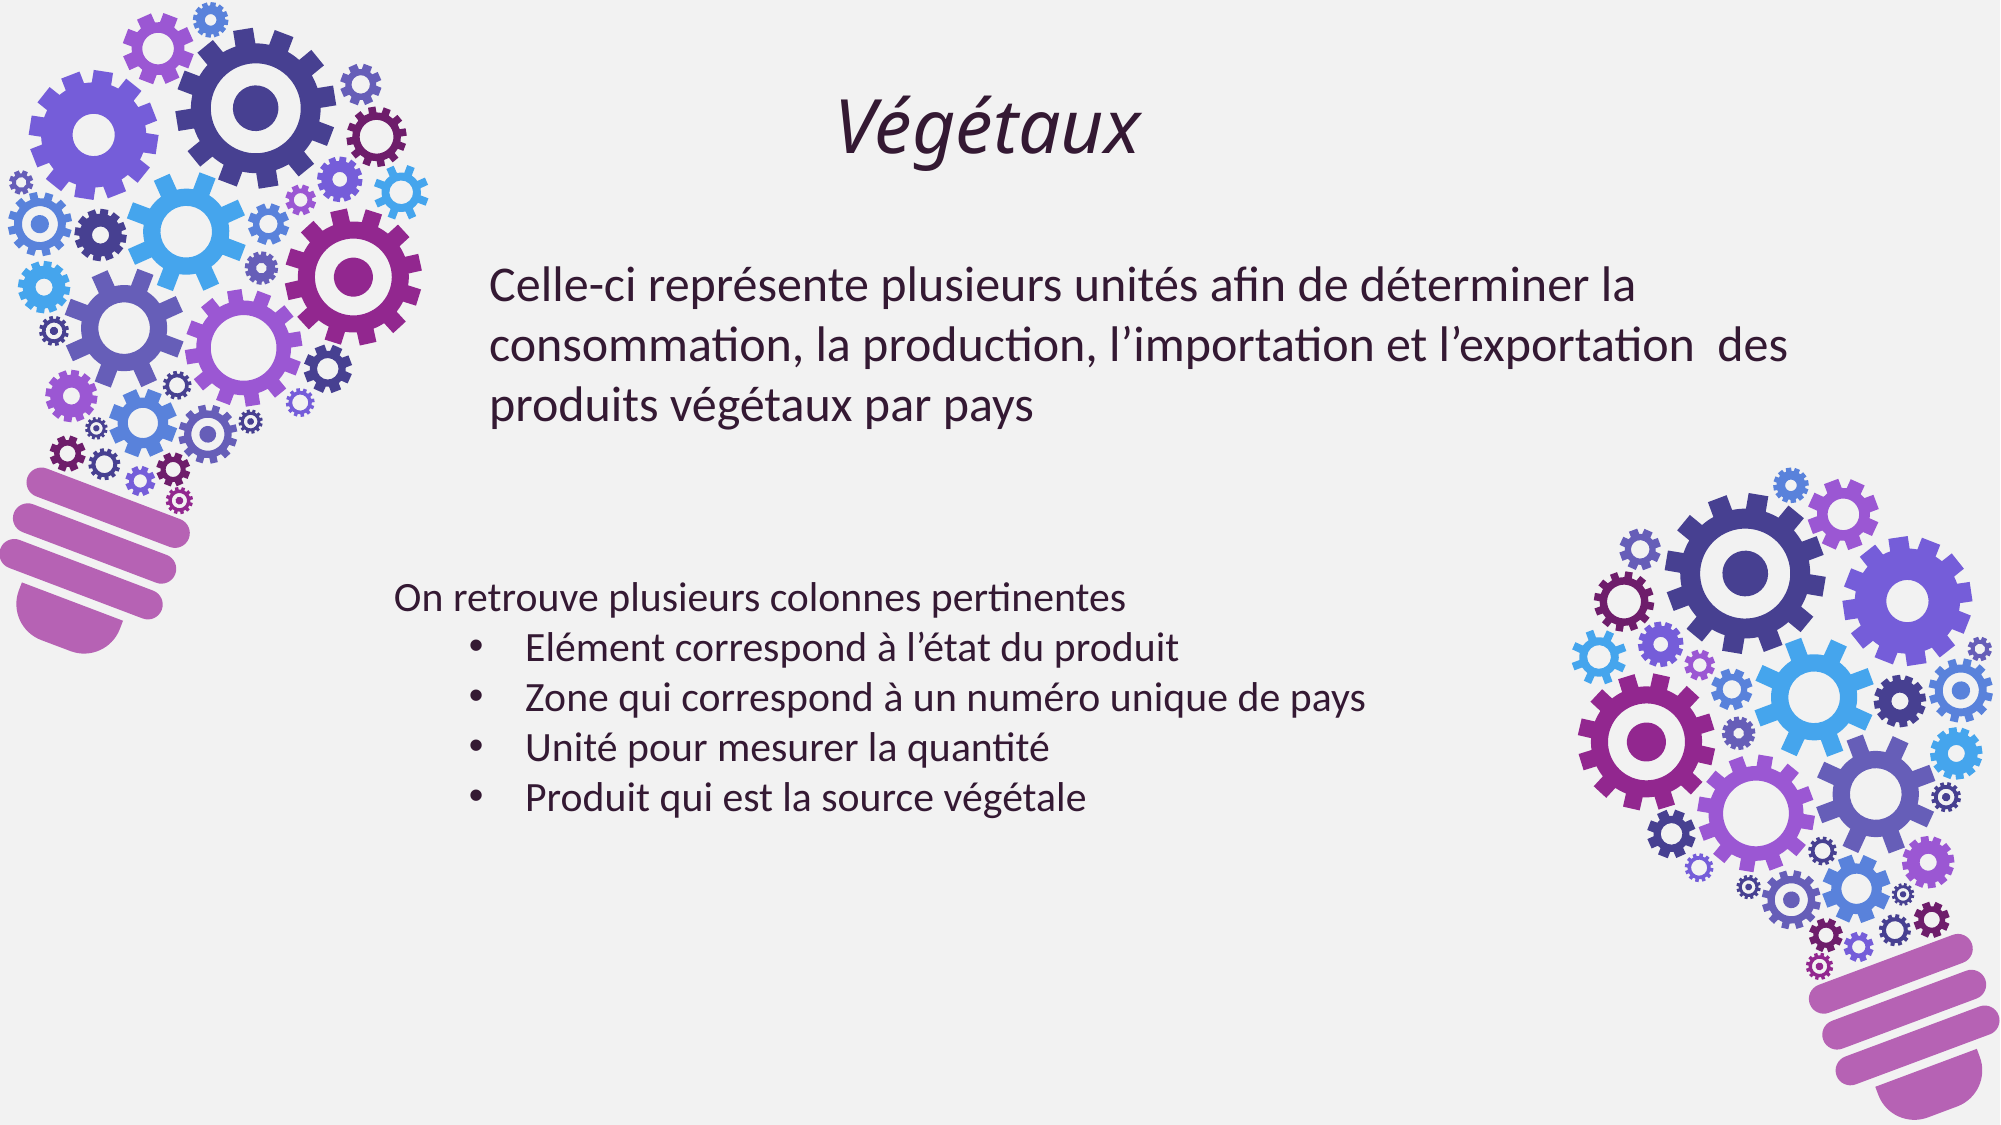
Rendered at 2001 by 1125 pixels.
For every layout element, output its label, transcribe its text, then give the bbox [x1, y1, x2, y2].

text_box Végétaux [547, 70, 1428, 176]
text_box Celle-ci représente plusieurs unités afin de déterminer la consommation, la production, l’importation et l’exportation des produits végétaux par pays [474, 244, 1961, 440]
text_box On retrouve plusieurs colonnes pertinentes Elément correspond à l’état du produit Zone qui correspond à un numéro unique de pays Unité pour mesurer la quantité Produit qui est la source végétale [379, 562, 1442, 878]
